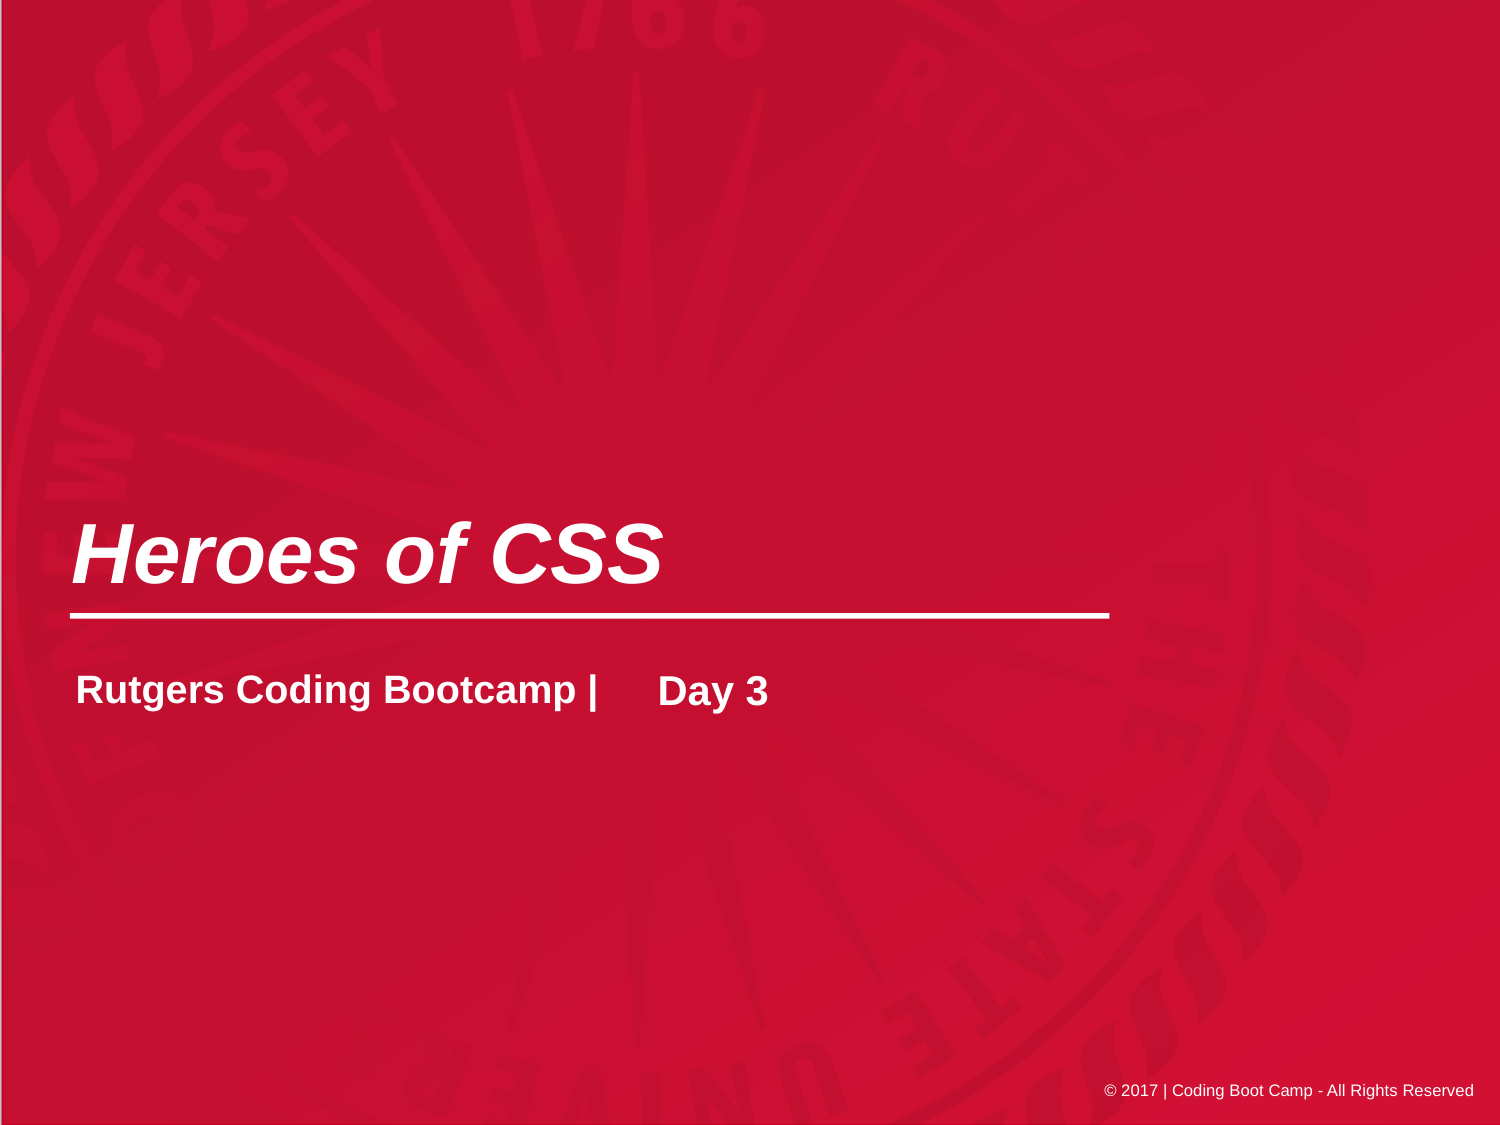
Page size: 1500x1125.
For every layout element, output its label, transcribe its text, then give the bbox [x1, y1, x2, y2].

title Heroes of CSS [63, 483, 1415, 628]
picture [0, 0, 1500, 1125]
list Day 3 [649, 661, 1023, 726]
